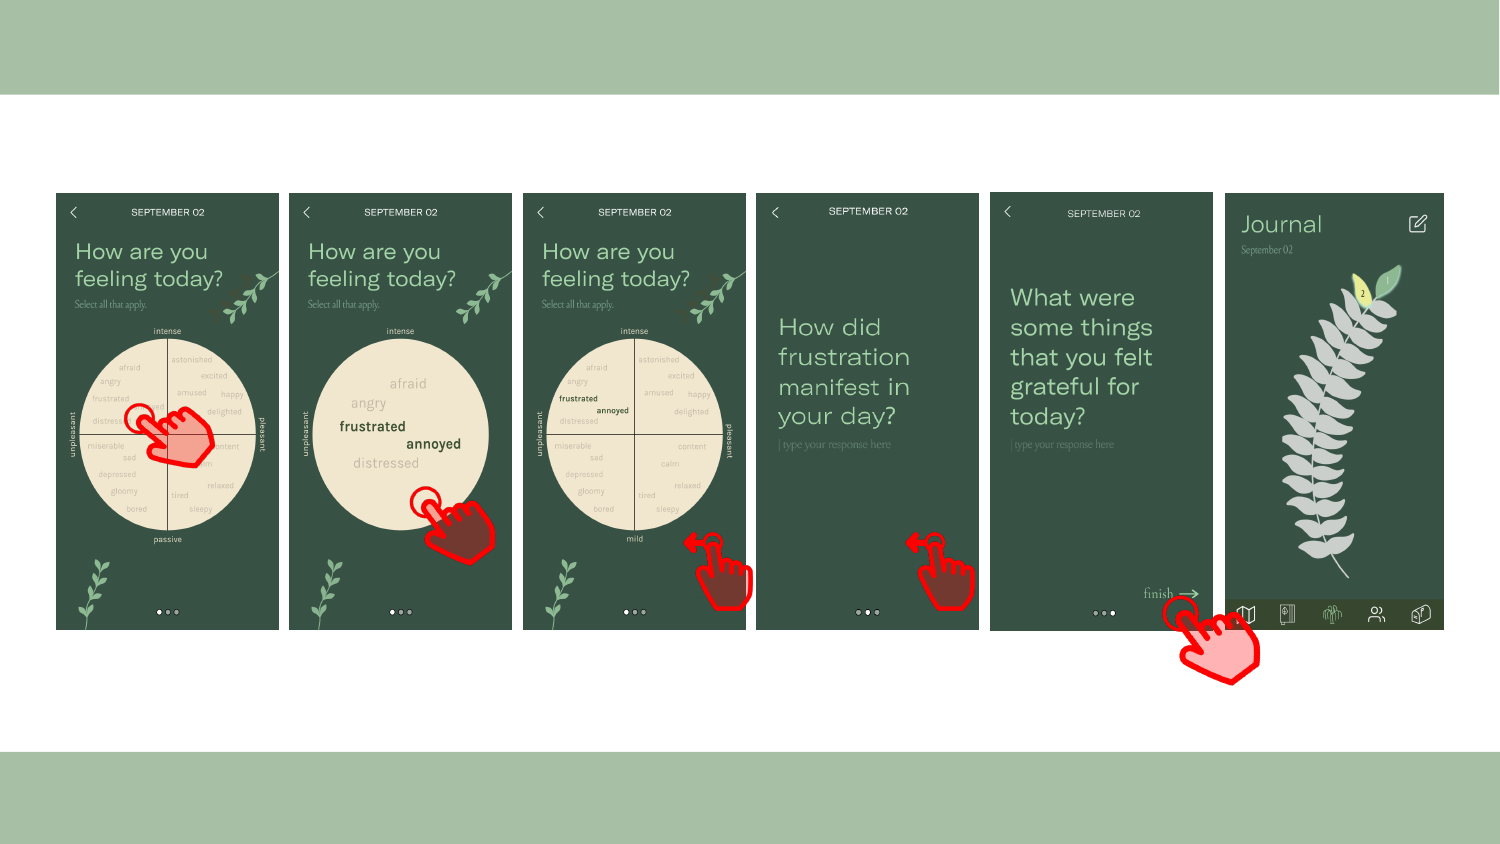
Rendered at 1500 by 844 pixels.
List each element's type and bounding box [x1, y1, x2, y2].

picture [990, 192, 1444, 710]
picture [56, 193, 279, 630]
picture [522, 193, 979, 630]
picture [289, 193, 516, 630]
